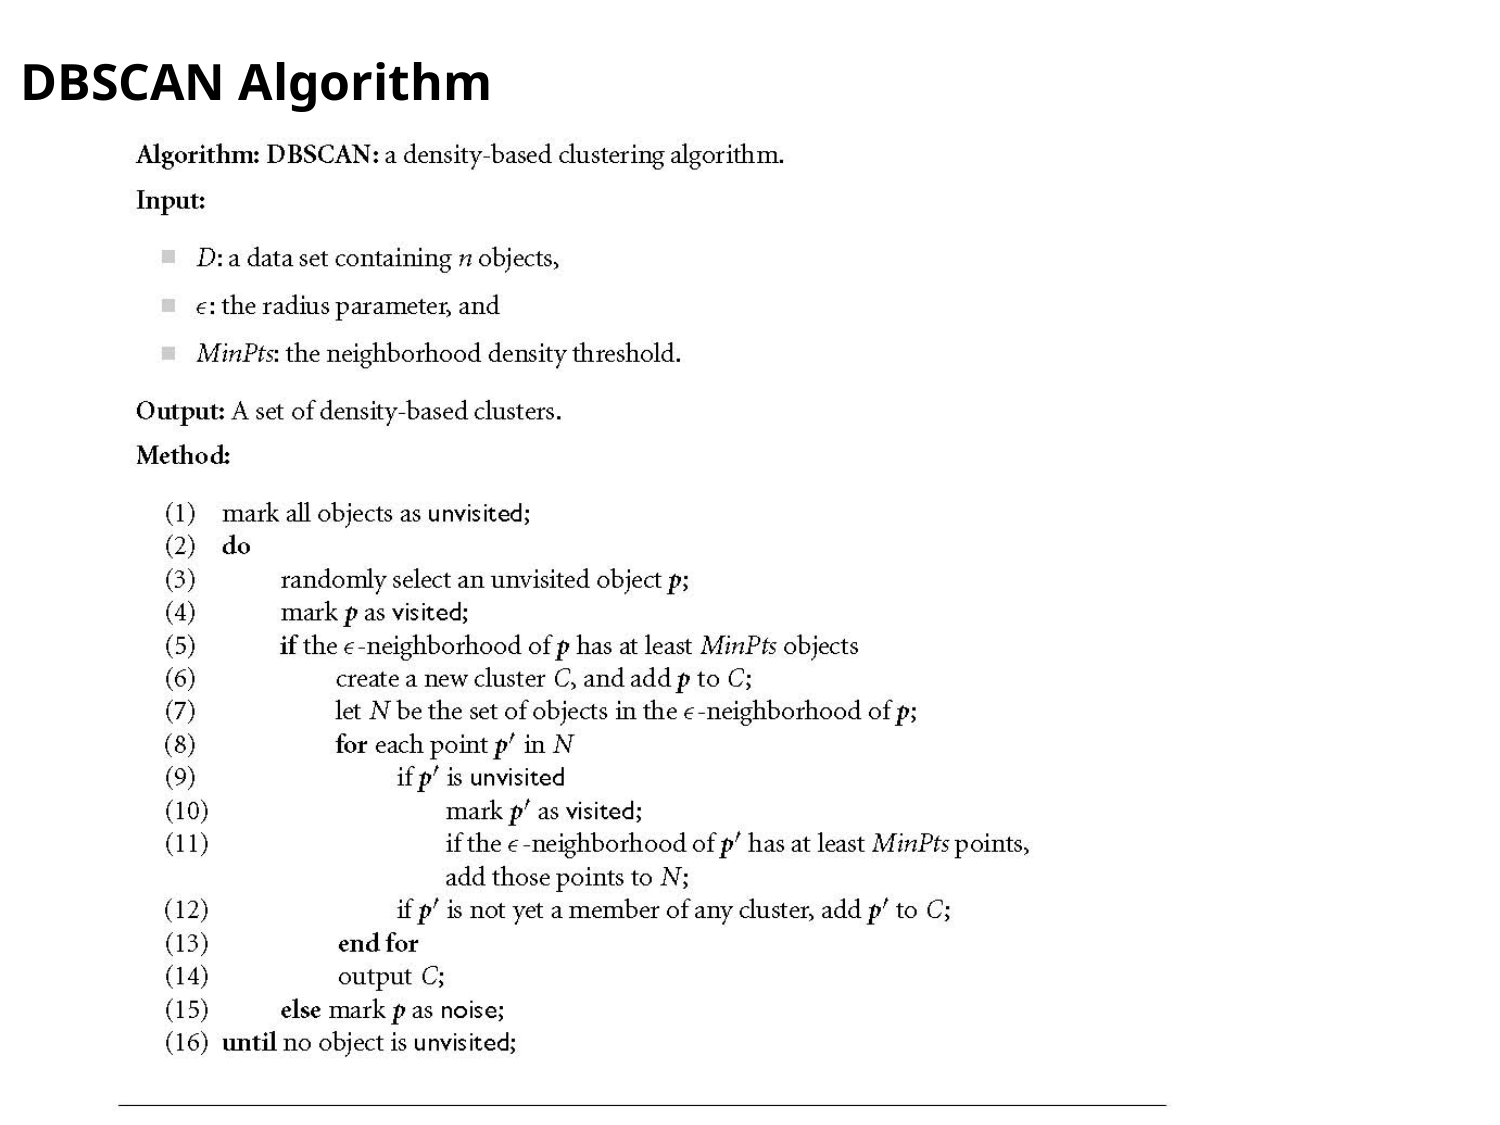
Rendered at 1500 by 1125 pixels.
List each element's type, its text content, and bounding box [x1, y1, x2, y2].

picture [111, 136, 1174, 1118]
title DBSCAN Algorithm [5, 42, 1365, 114]
